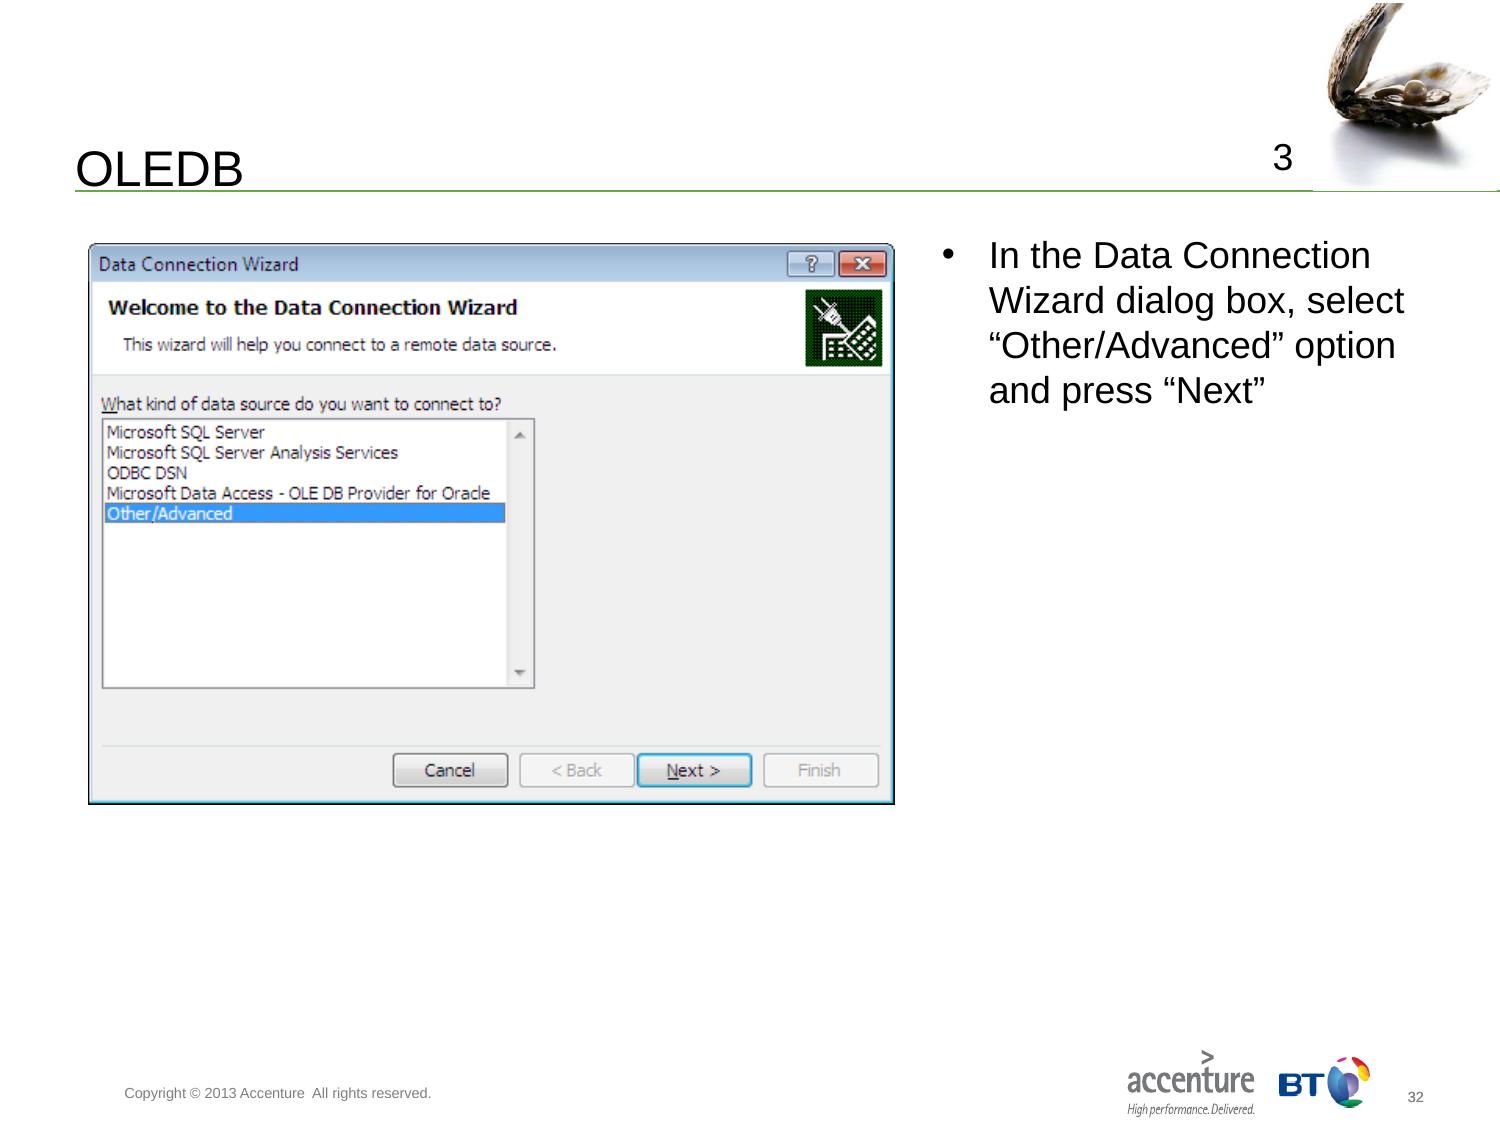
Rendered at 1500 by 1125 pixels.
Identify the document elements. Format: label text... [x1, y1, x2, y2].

text_box 3 [1257, 125, 1346, 186]
title OLEDB [75, 45, 1425, 197]
picture [1313, 3, 1497, 191]
picture [88, 243, 896, 805]
text_box In the Data Connection Wizard dialog box, select “Other/Advanced” option and press “Next” [927, 223, 1459, 419]
picture [1279, 1057, 1370, 1108]
